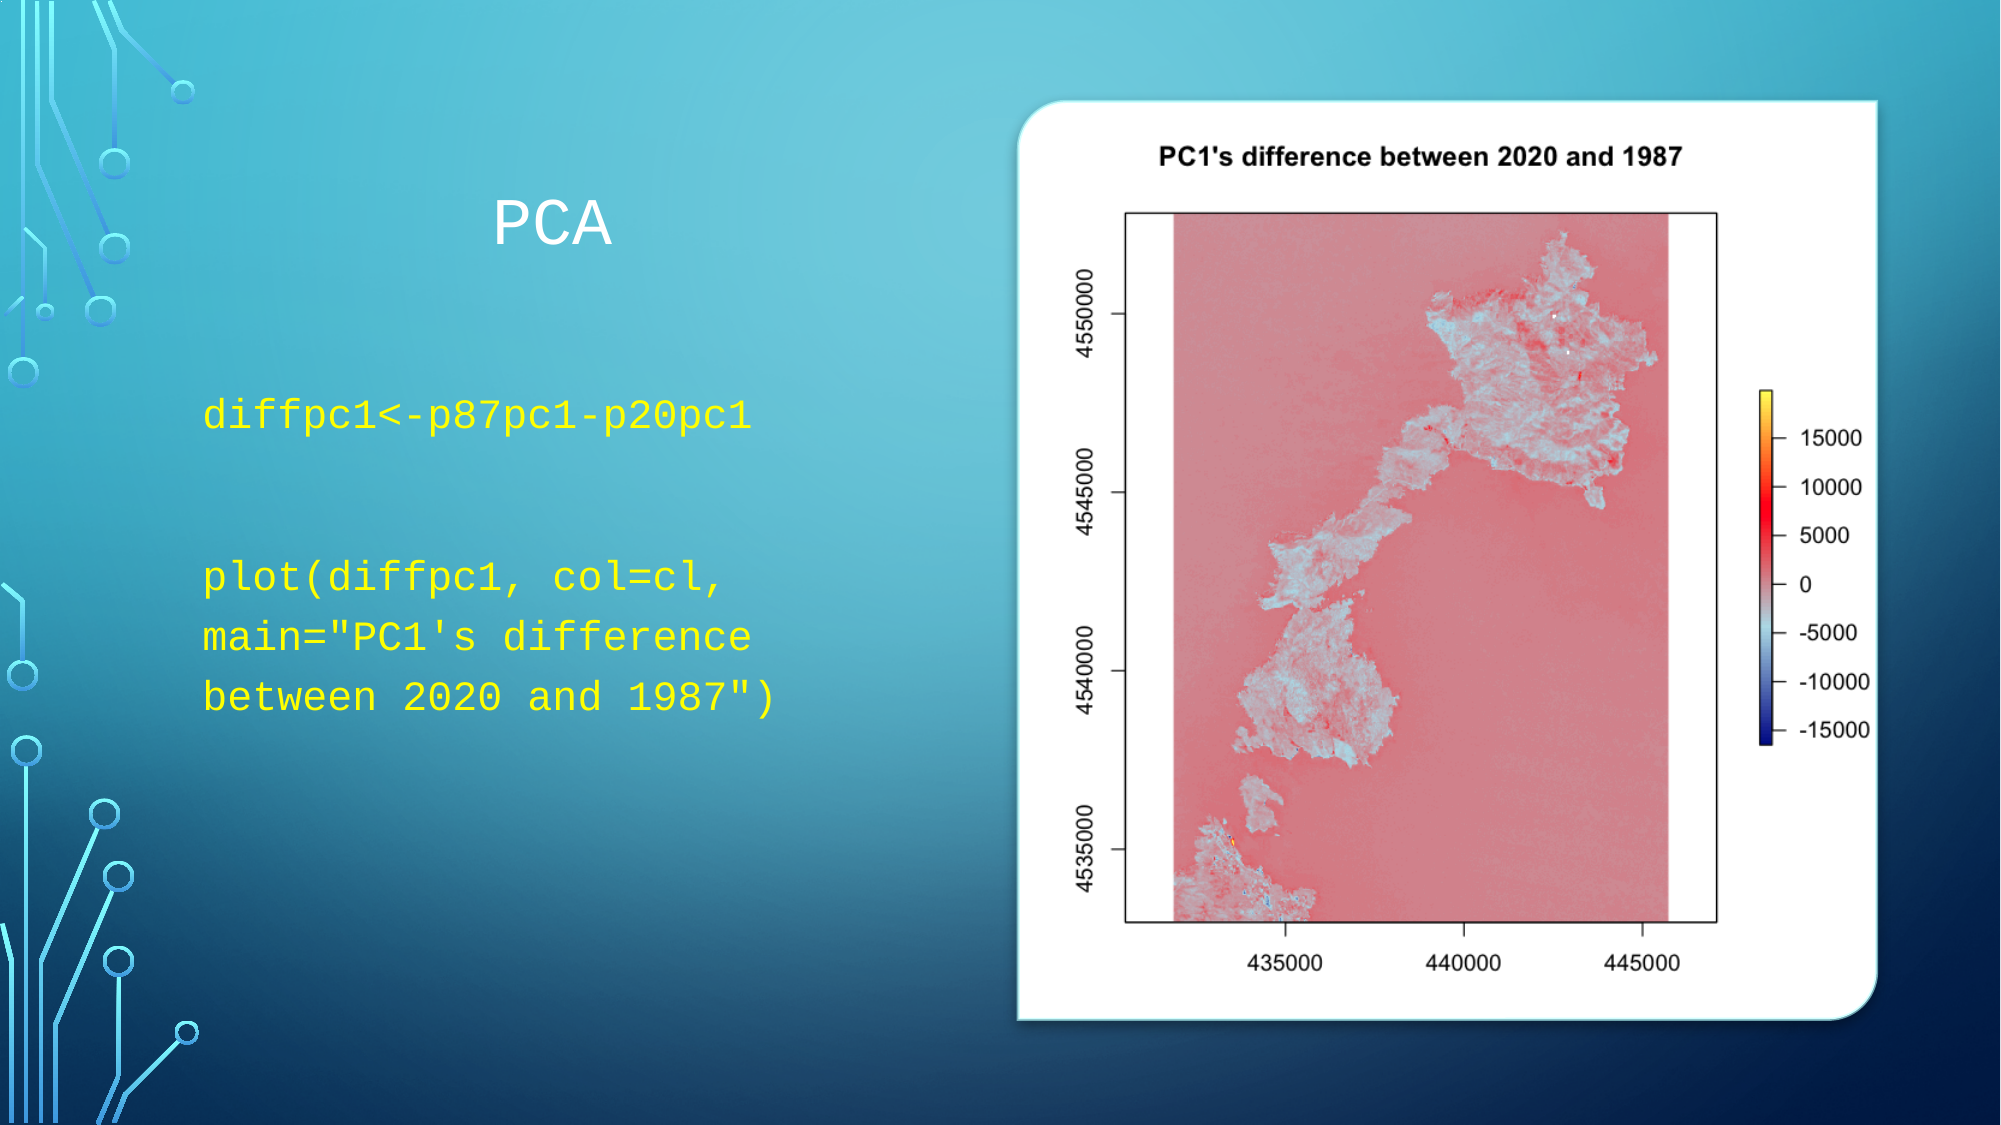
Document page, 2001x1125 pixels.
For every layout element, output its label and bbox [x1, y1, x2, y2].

text_box [0, 0, 201, 1125]
picture [201, 0, 2000, 1125]
